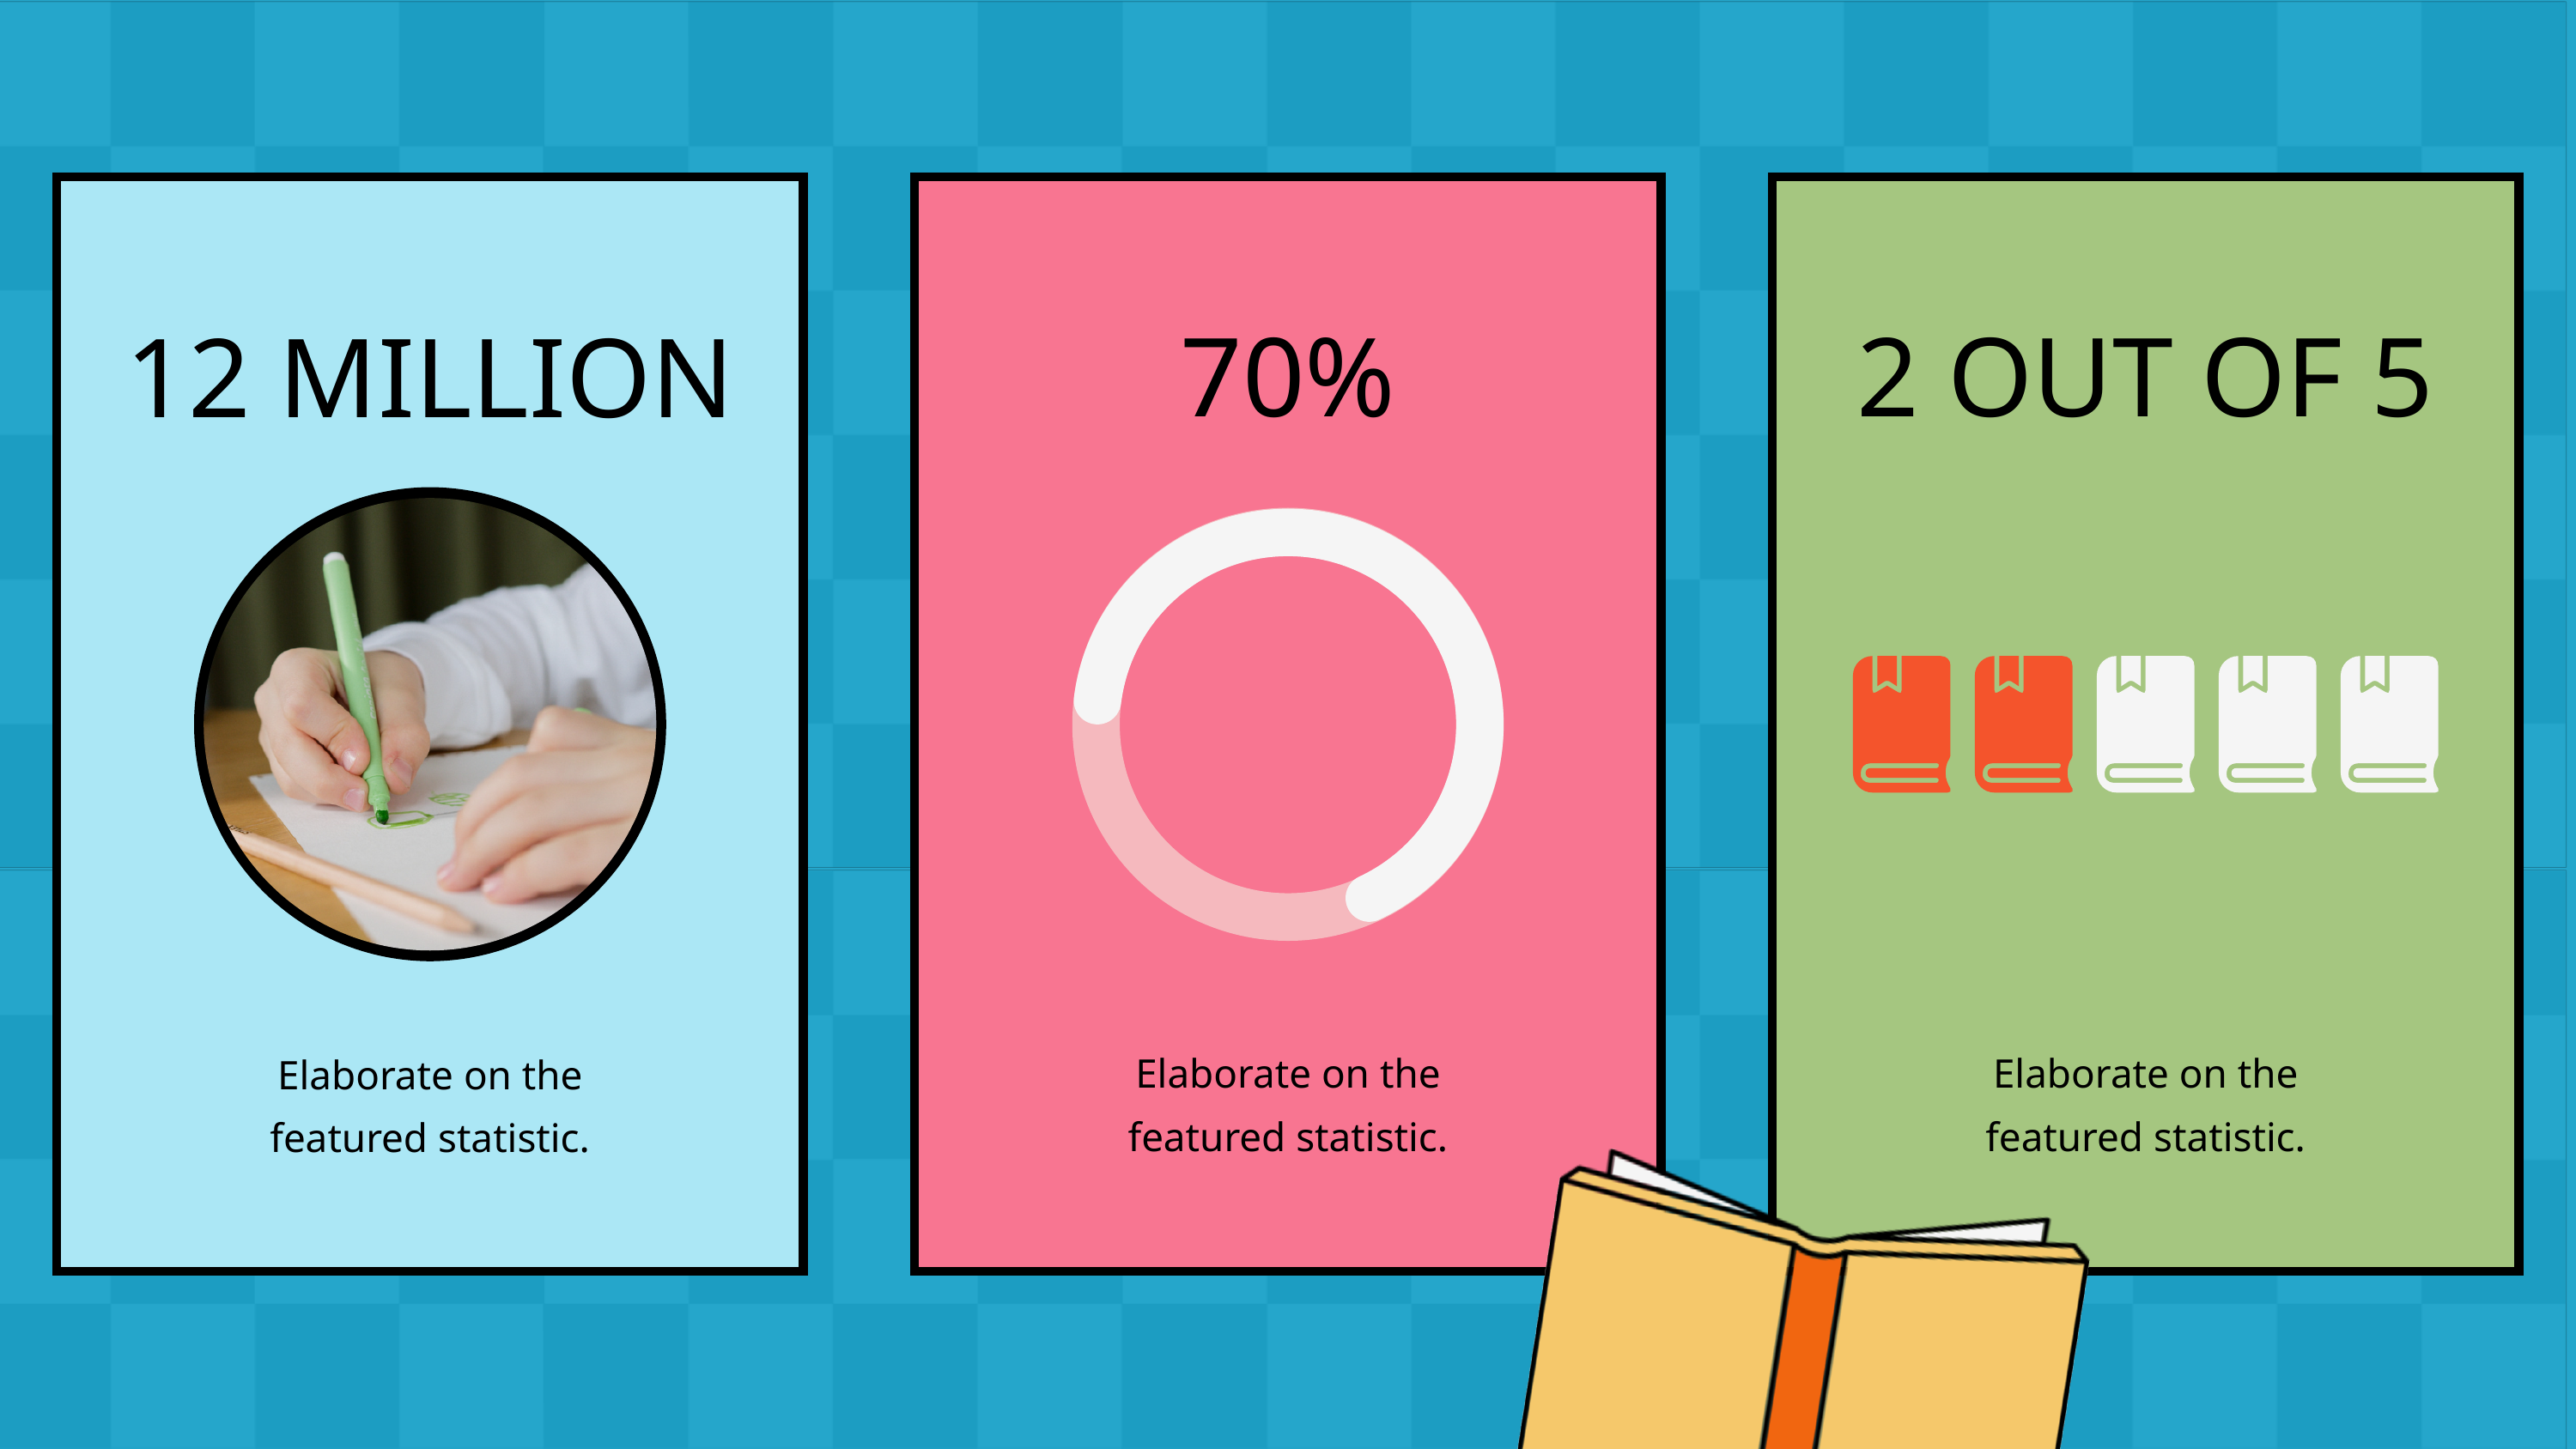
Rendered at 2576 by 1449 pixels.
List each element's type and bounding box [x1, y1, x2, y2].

picture [0, 0, 2576, 1449]
text_box [909, 156, 1667, 1276]
text_box [1071, 499, 1524, 950]
text_box [1852, 655, 2439, 793]
text_box [52, 156, 809, 1276]
text_box [193, 487, 667, 962]
text_box [1767, 156, 2524, 1276]
